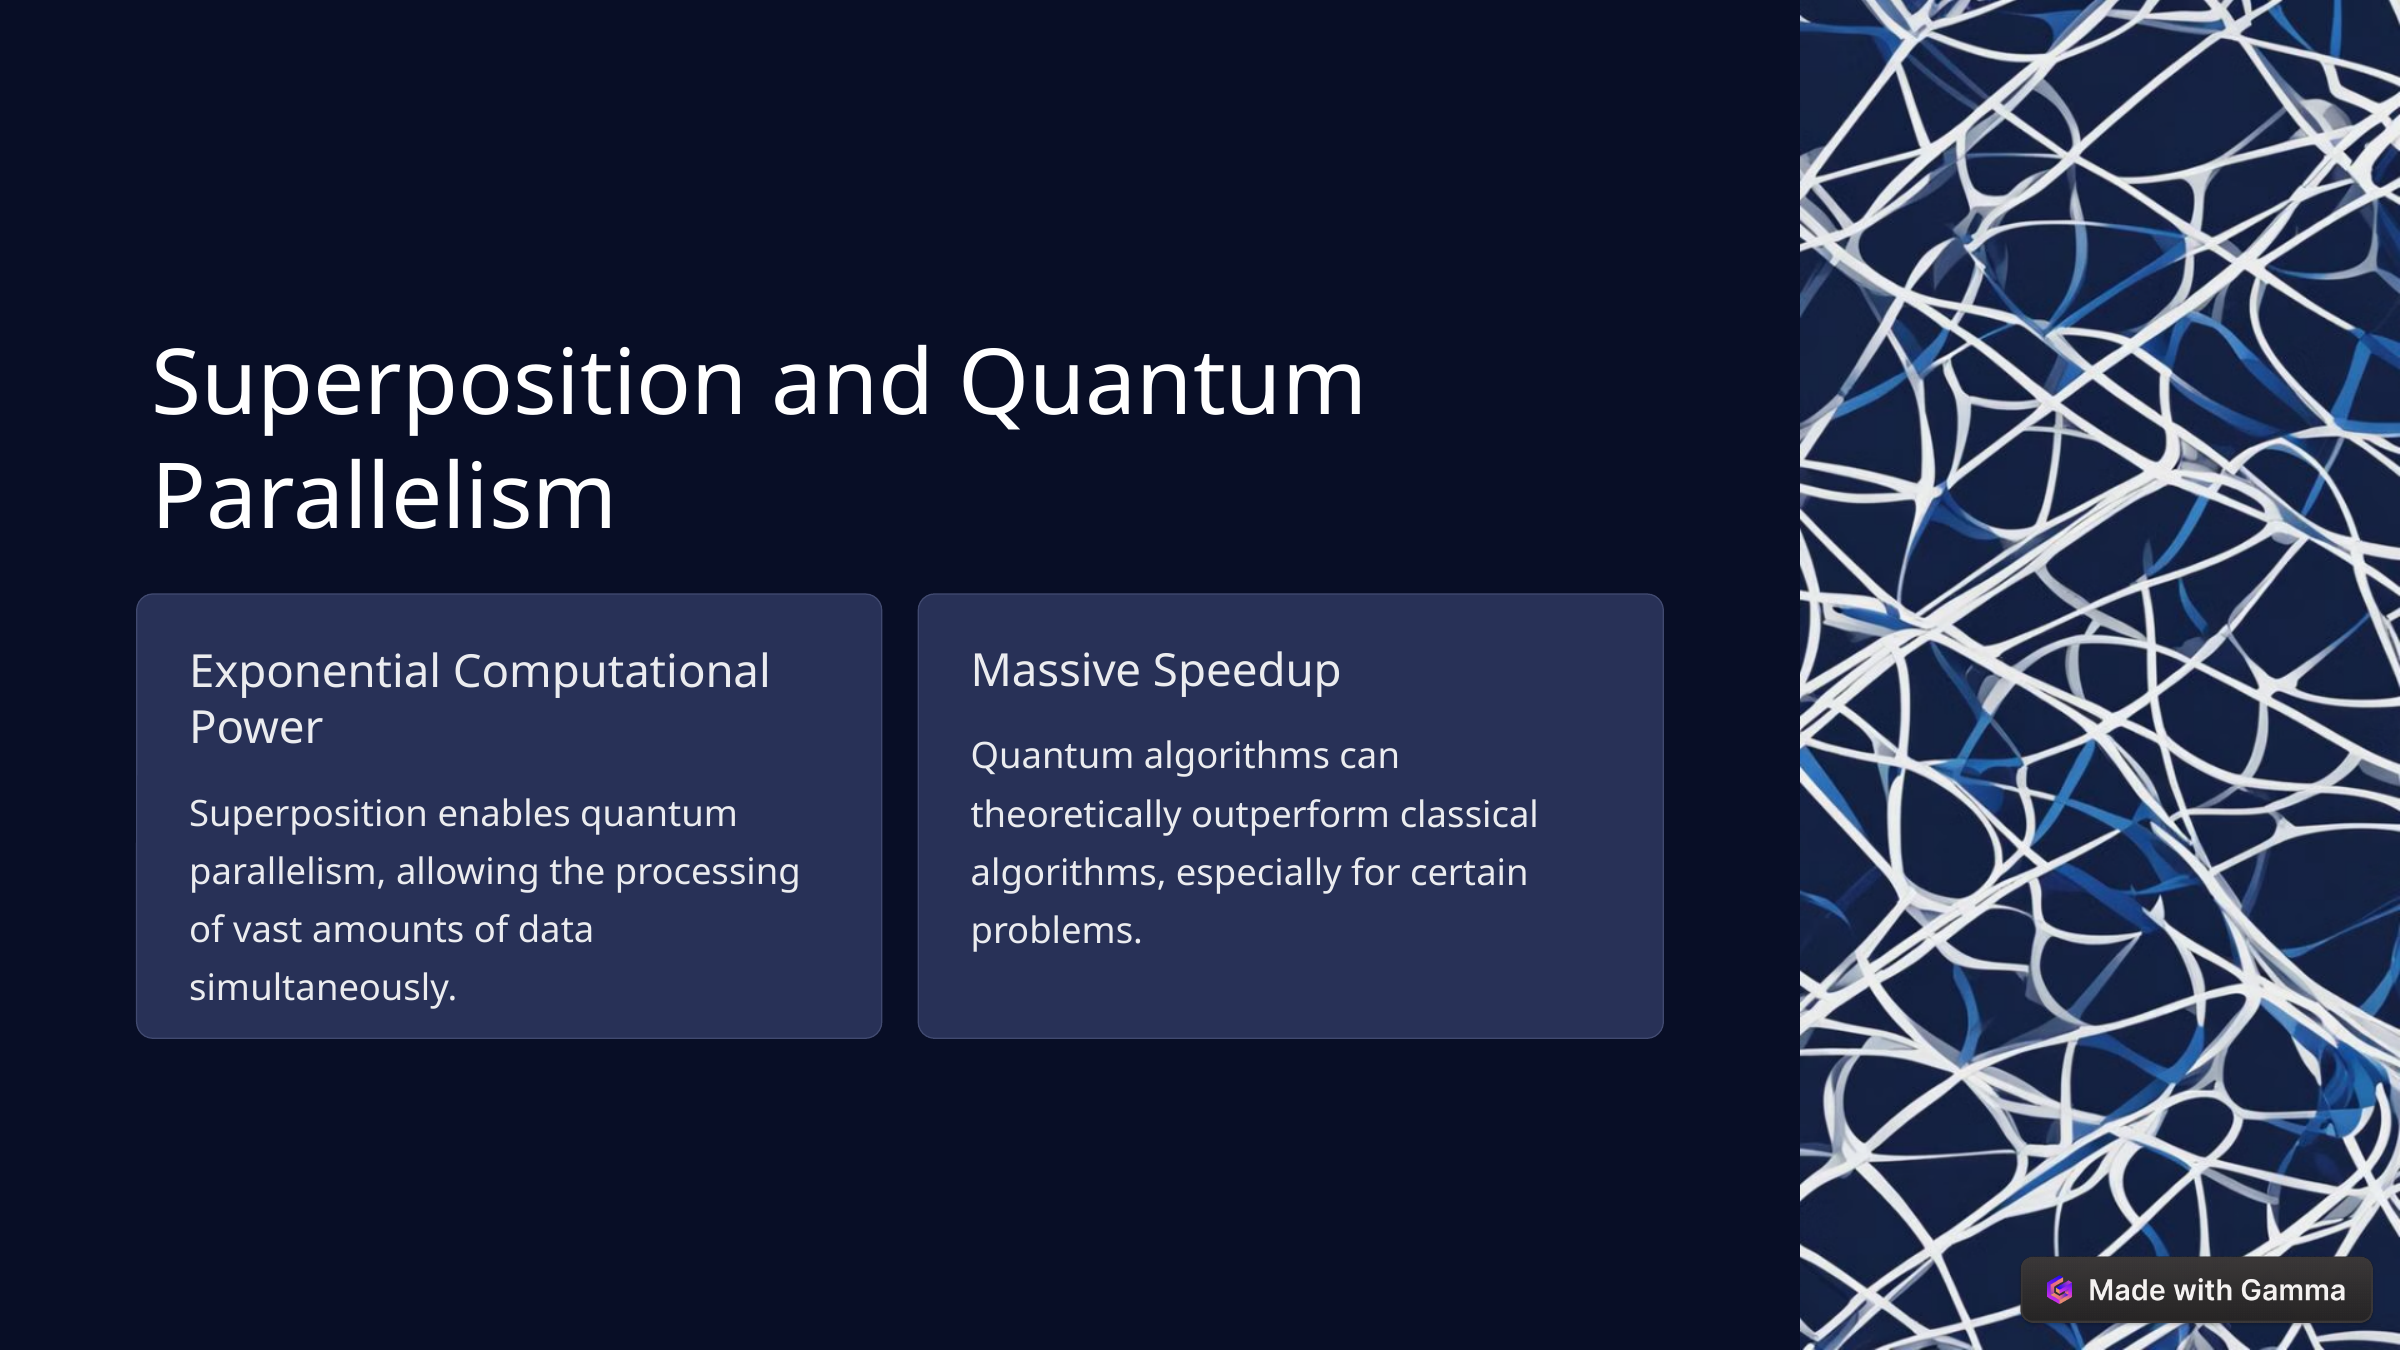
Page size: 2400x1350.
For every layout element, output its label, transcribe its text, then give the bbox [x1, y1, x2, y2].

text_box [0, 0, 1799, 1350]
text_box Quantum algorithms can theoretically outperform classical algorithms, especially for certain problems. [955, 710, 1626, 944]
text_box [918, 593, 1664, 1039]
text_box Exponential Computational Power [174, 631, 844, 746]
picture [1799, 0, 2400, 1350]
text_box Superposition enables quantum parallelism, allowing the processing of vast amounts of data simultaneously. [174, 767, 844, 1001]
text_box Superposition and Quantum Parallelism [136, 311, 1664, 540]
text_box Massive Speedup [955, 631, 1412, 689]
text_box [136, 593, 882, 1039]
